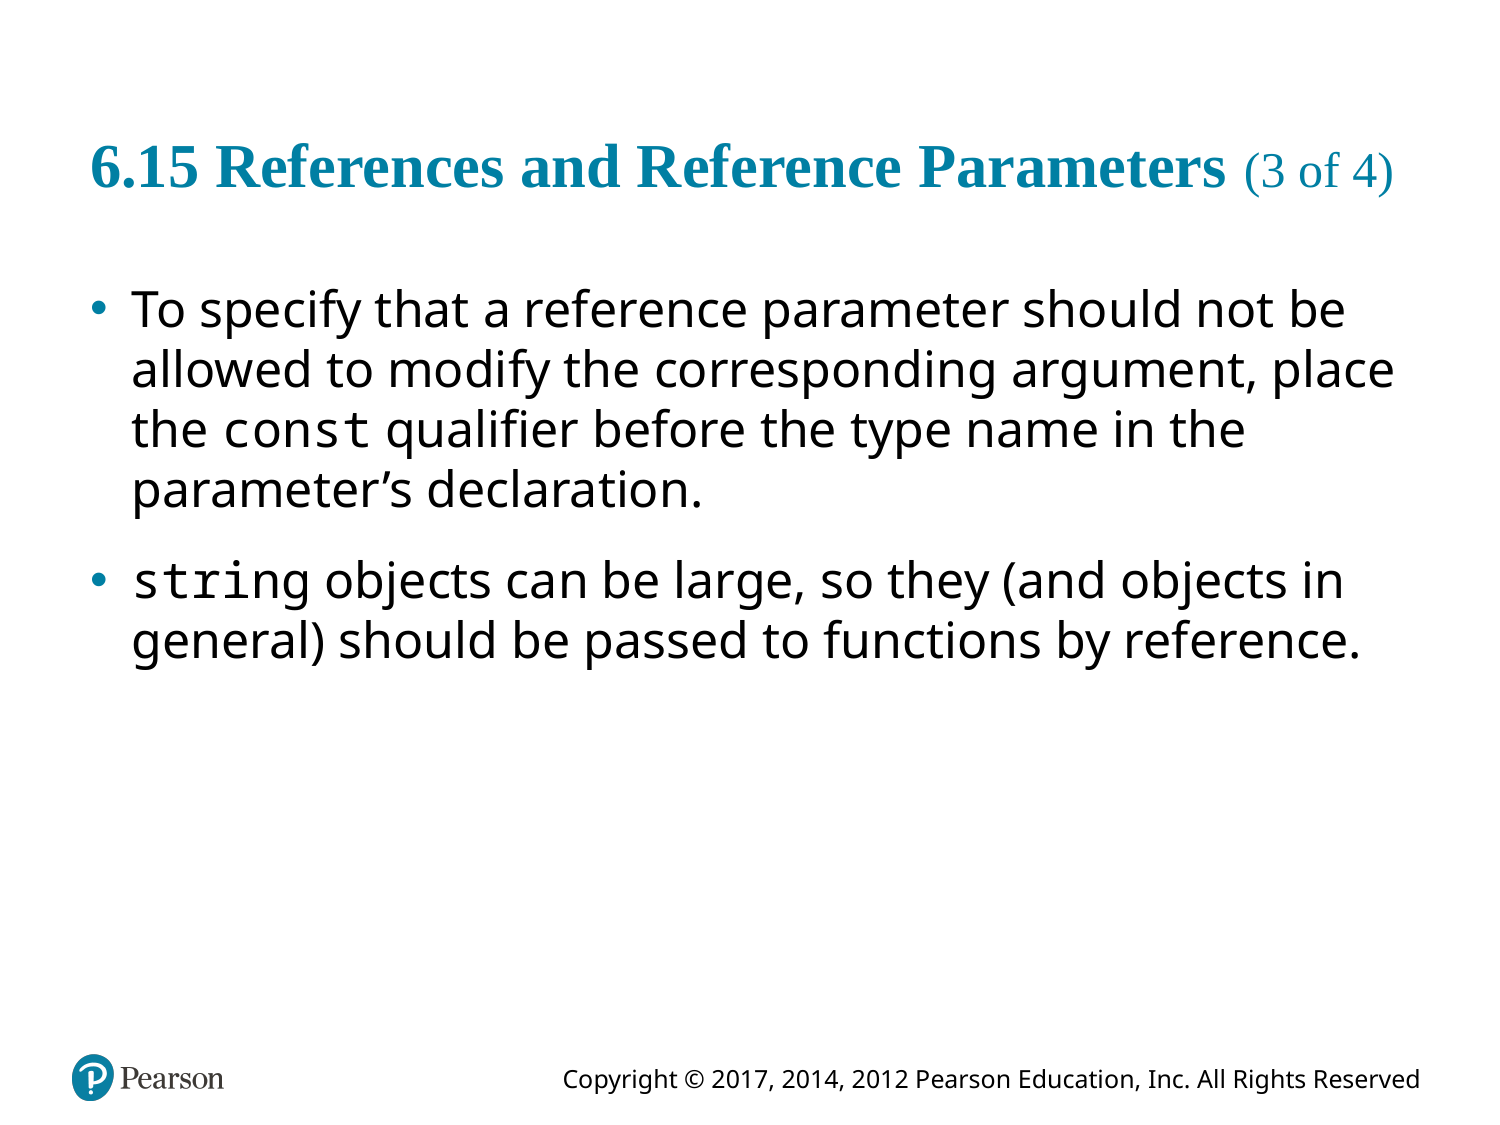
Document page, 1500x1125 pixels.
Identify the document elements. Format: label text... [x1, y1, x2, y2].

picture [72, 1054, 88, 1070]
title 6.15 References and Reference Parameters (3 of 4) [75, 0, 1425, 216]
picture [72, 1087, 83, 1101]
picture [80, 1063, 106, 1088]
picture [98, 1054, 224, 1101]
list To specify that a reference parameter should not be allowed to modify the corresponding argument, place the const qualifier before the type name in the parameter’s declaration. string objects can be large, so they (and objects in general) should be passed to functions by reference. [75, 262, 1425, 931]
